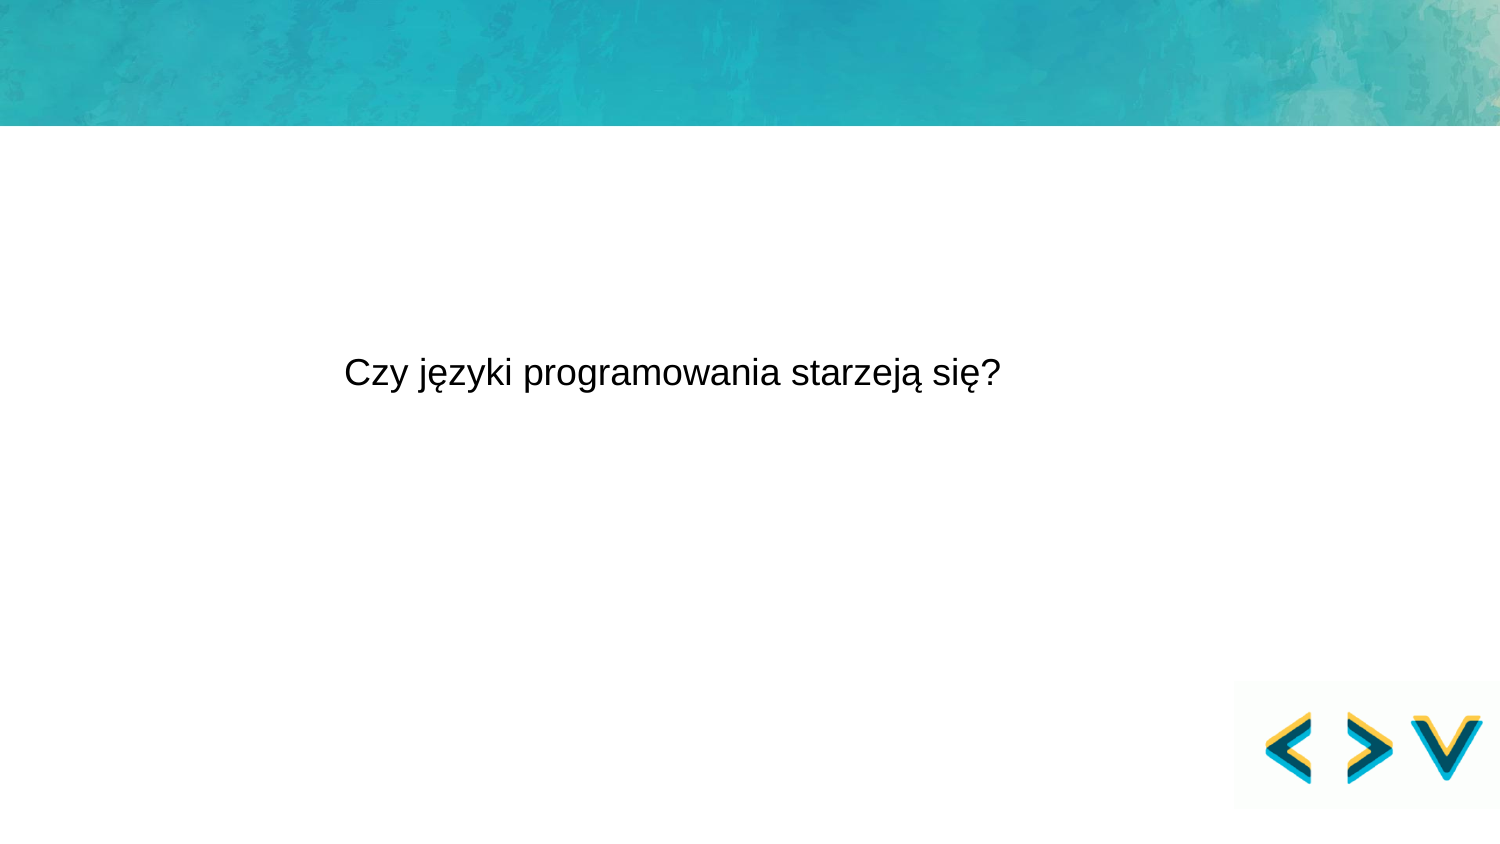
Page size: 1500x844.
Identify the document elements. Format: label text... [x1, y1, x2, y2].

text_box Czy języki programowania starzeją się? [329, 124, 1233, 617]
picture [0, 0, 1500, 844]
